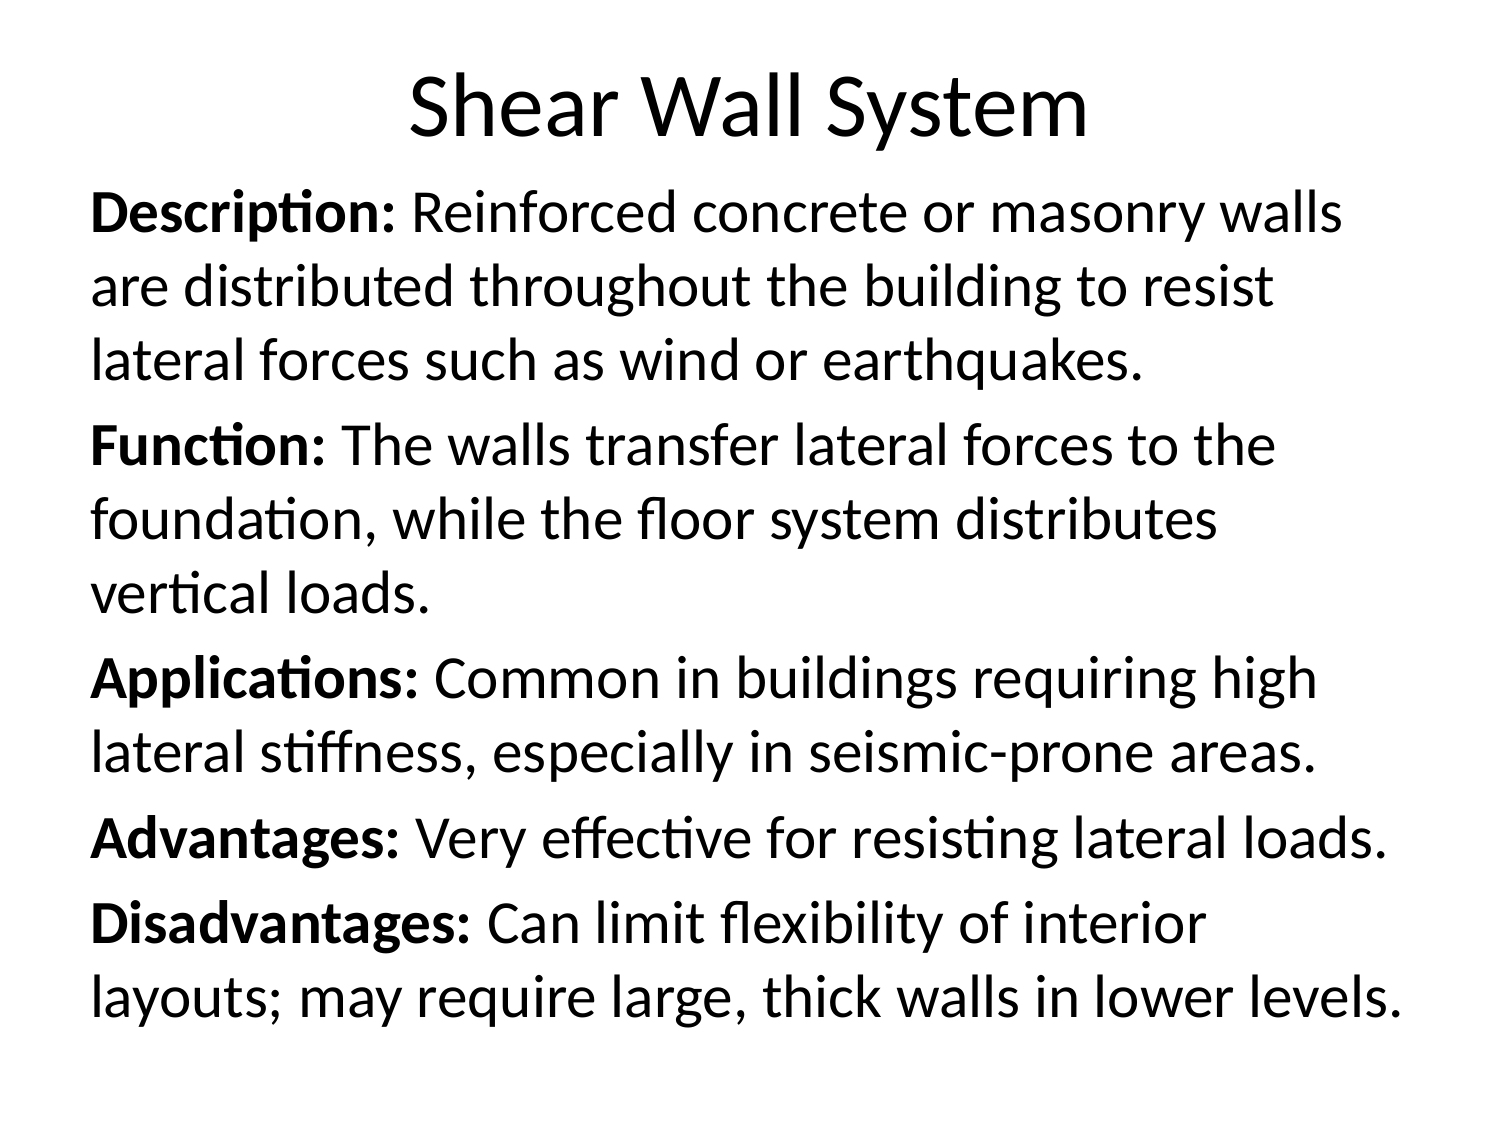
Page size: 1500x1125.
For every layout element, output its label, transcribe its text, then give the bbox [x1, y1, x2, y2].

list Description: Reinforced concrete or masonry walls are distributed throughout the building to resist lateral forces such as wind or earthquakes. Function: The walls transfer lateral forces to the foundation, while the floor system distributes vertical loads. Applications: Common in buildings requiring high lateral stiffness, especially in seismic-prone areas. Advantages: Very effective for resisting lateral loads. Disadvantages: Can limit flexibility of interior layouts; may require large, thick walls in lower levels. [75, 164, 1425, 1094]
title Shear Wall System [75, 5, 1425, 164]
